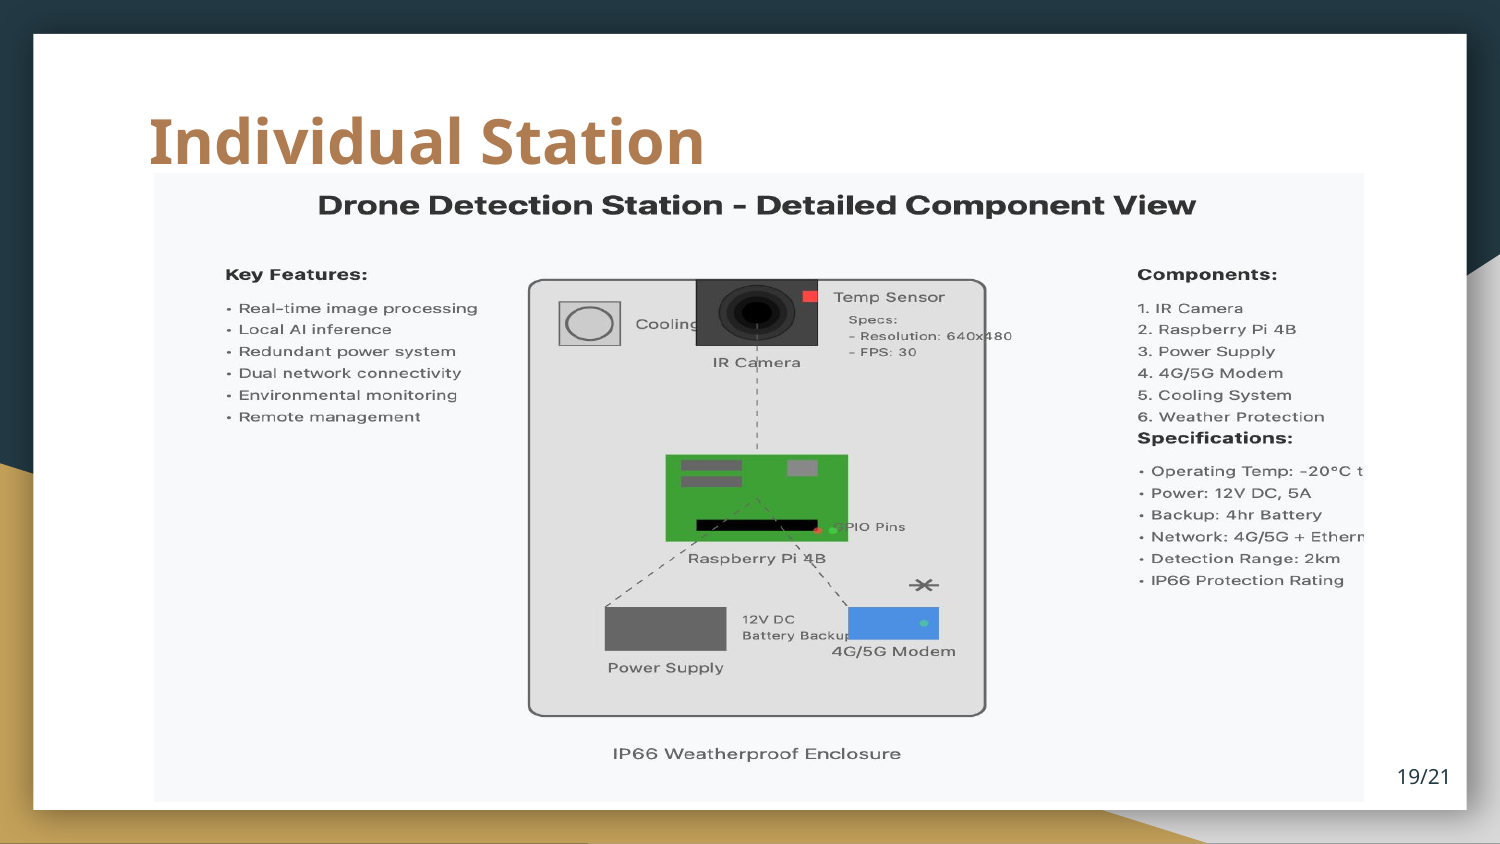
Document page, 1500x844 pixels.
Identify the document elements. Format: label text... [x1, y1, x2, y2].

title Individual Station [134, 35, 1366, 192]
picture [153, 173, 1373, 802]
slide_number ‹#›/21 [1376, 745, 1467, 810]
